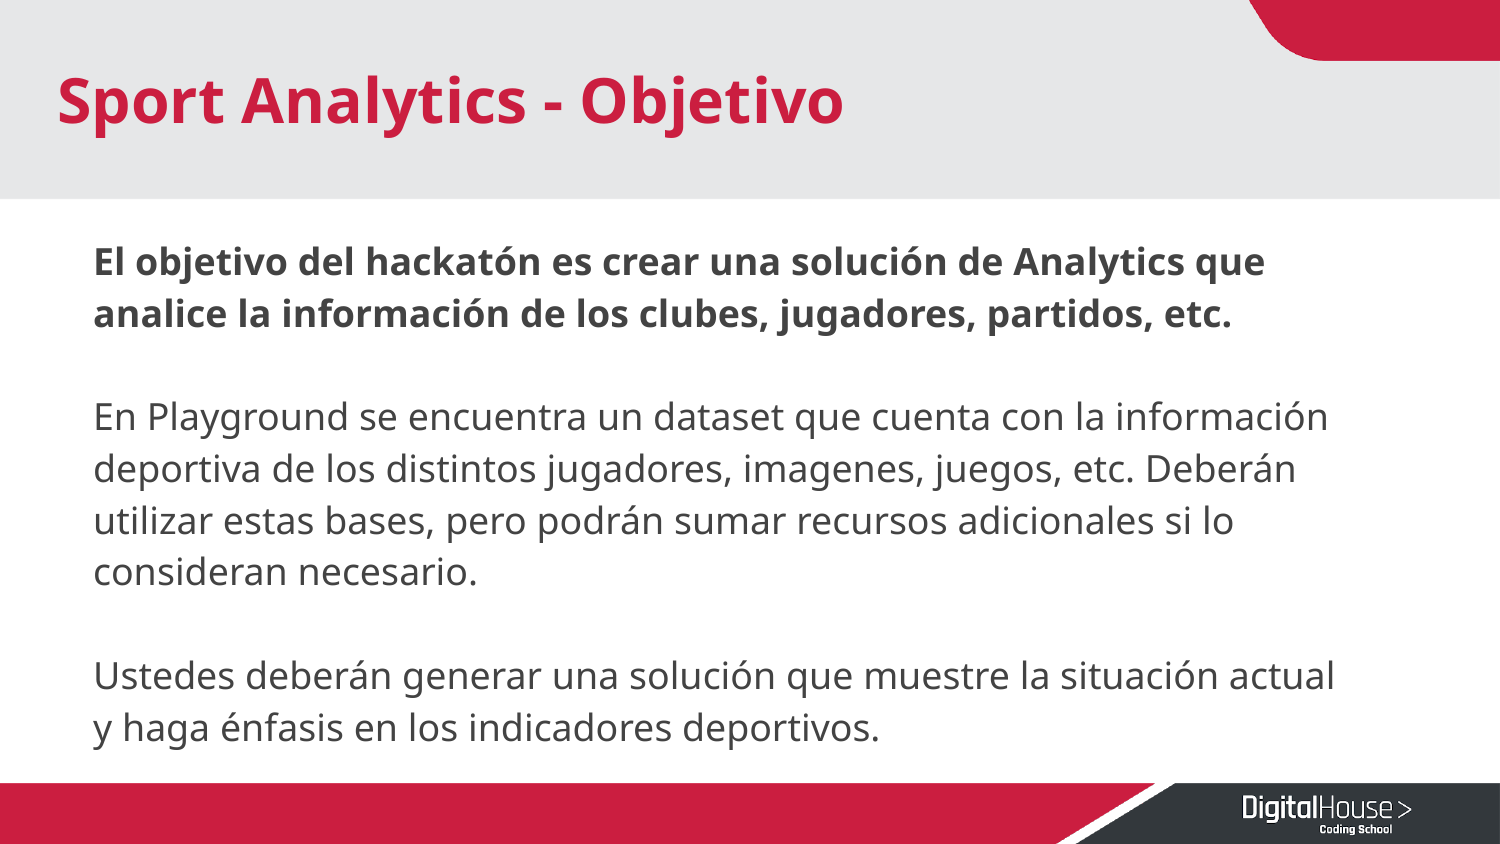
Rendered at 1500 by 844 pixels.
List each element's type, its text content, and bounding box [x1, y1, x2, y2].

picture [0, 0, 1500, 844]
list El objetivo del hackatón es crear una solución de Analytics que analice la información de los clubes, jugadores, partidos, etc. En Playground se encuentra un dataset que cuenta con la información deportiva de los distintos jugadores, imagenes, juegos, etc. Deberán utilizar estas bases, pero podrán sumar recursos adicionales si lo consideran necesario. Ustedes deberán generar una solución que muestre la situación actual y haga énfasis en los indicadores deportivos. [78, 216, 1377, 755]
title Sport Analytics - Objetivo [42, 23, 1265, 184]
